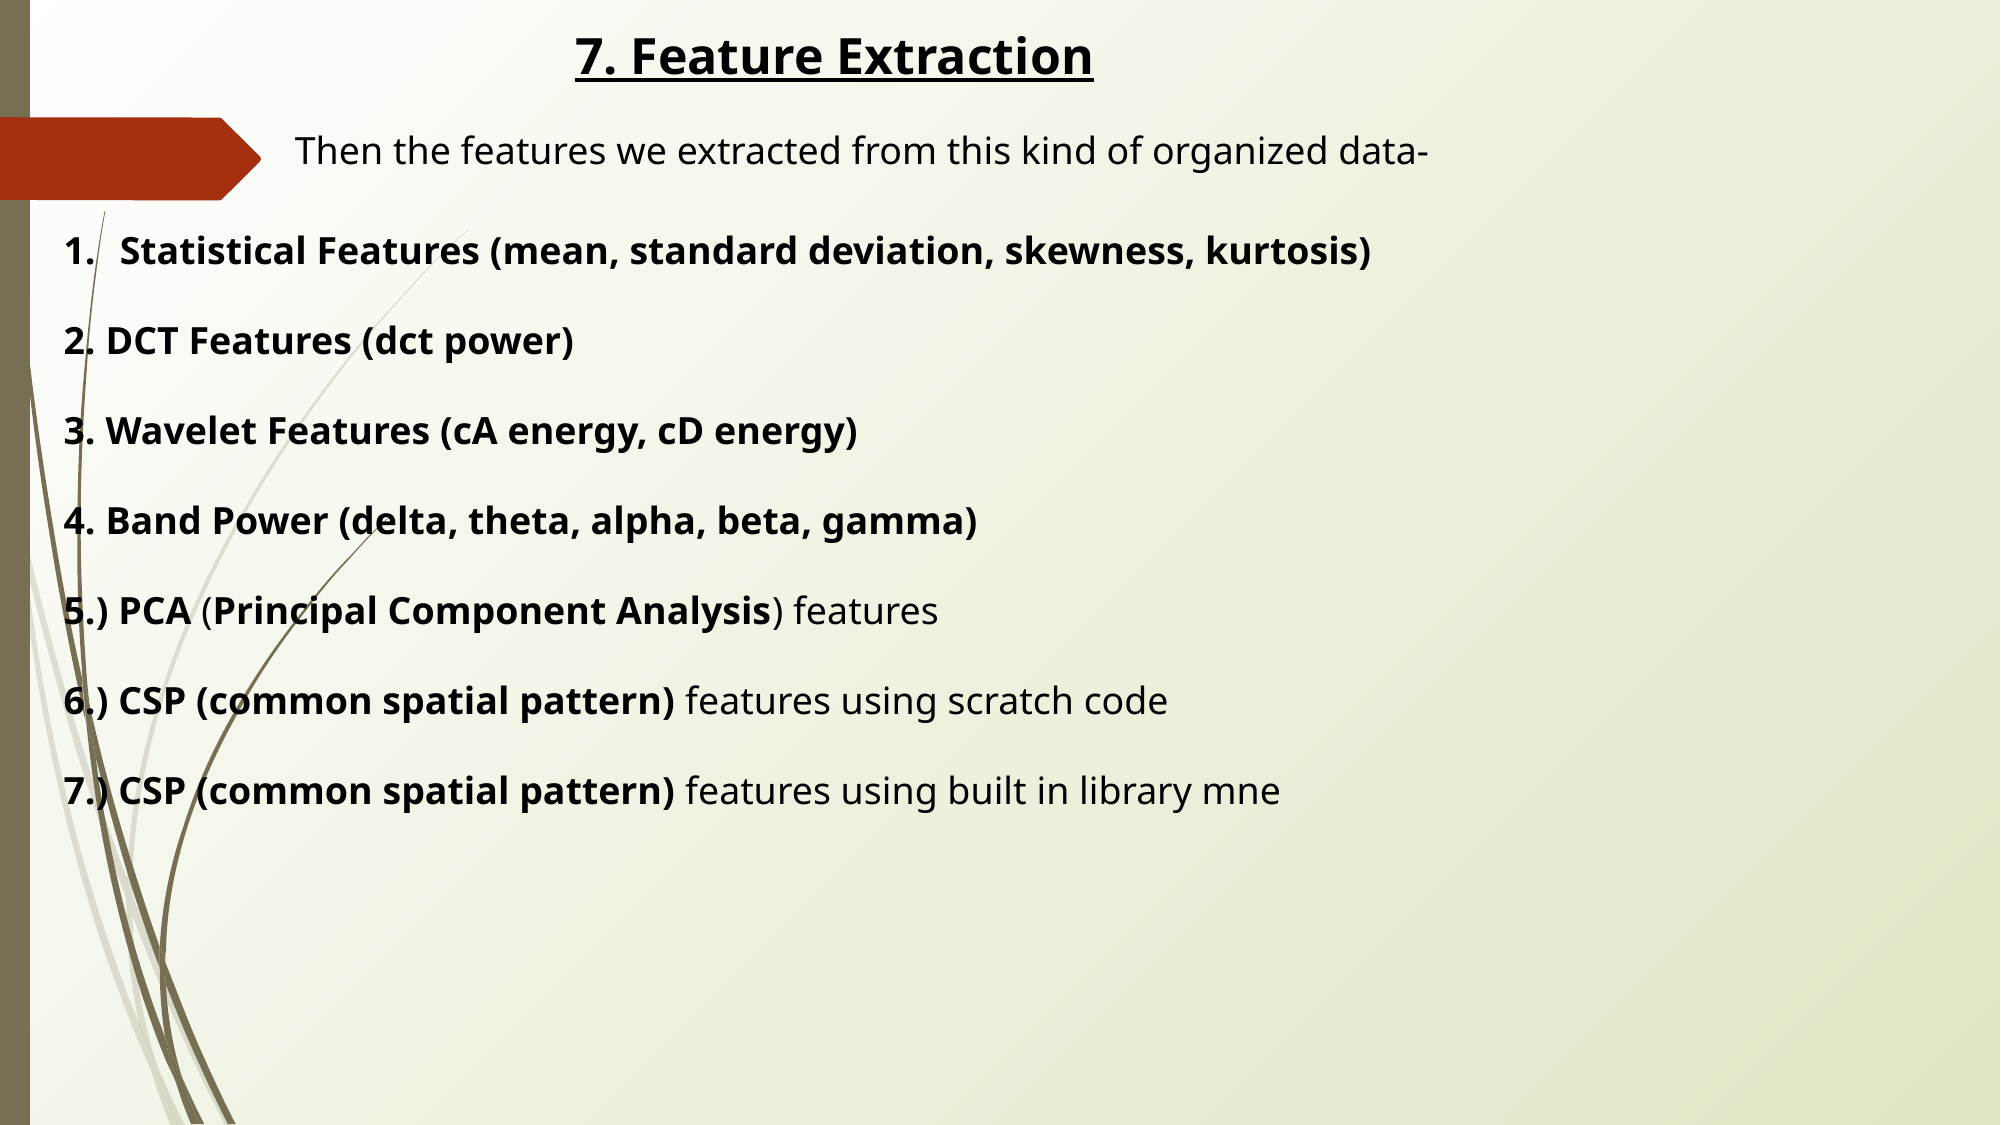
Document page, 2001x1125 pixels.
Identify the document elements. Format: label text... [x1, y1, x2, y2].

text_box Statistical Features (mean, standard deviation, skewness, kurtosis) 2. DCT Features (dct power) 3. Wavelet Features (cA energy, cD energy) 4. Band Power (delta, theta, alpha, beta, gamma) 5.) PCA (Principal Component Analysis) features 6.) CSP (common spatial pattern) features using scratch code 7.) CSP (common spatial pattern) features using built in library mne [48, 219, 1938, 865]
text_box Then the features we extracted from this kind of organized data- [279, 119, 1802, 219]
text_box 7. Feature Extraction [559, 17, 1280, 93]
